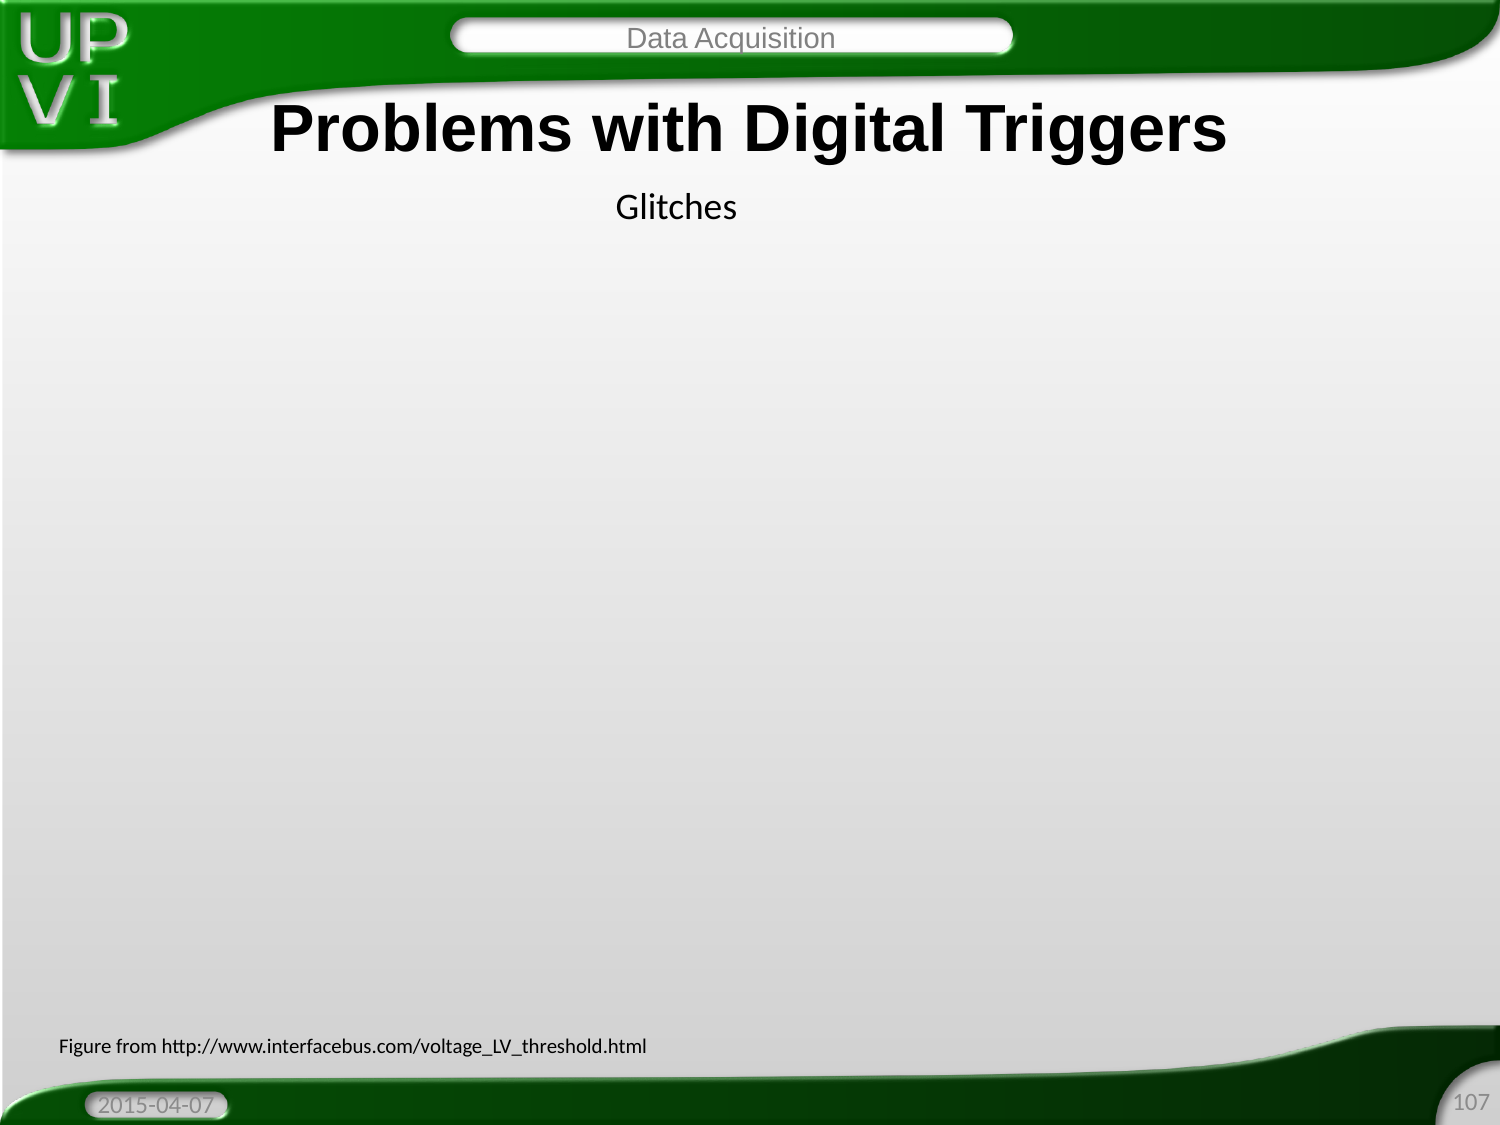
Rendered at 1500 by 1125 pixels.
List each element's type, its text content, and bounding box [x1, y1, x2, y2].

footer Data Acquisition [450, 6, 1013, 67]
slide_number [75, 1073, 238, 1125]
text_box Glitches [600, 174, 753, 235]
title Problems with Digital Triggers [75, 75, 1425, 175]
picture [0, 0, 1500, 1125]
text_box Figure from http://www.interfacebus.com/voltage_LV_threshold.html [44, 1025, 663, 1065]
slide_number 107 [1155, 1069, 1500, 1125]
